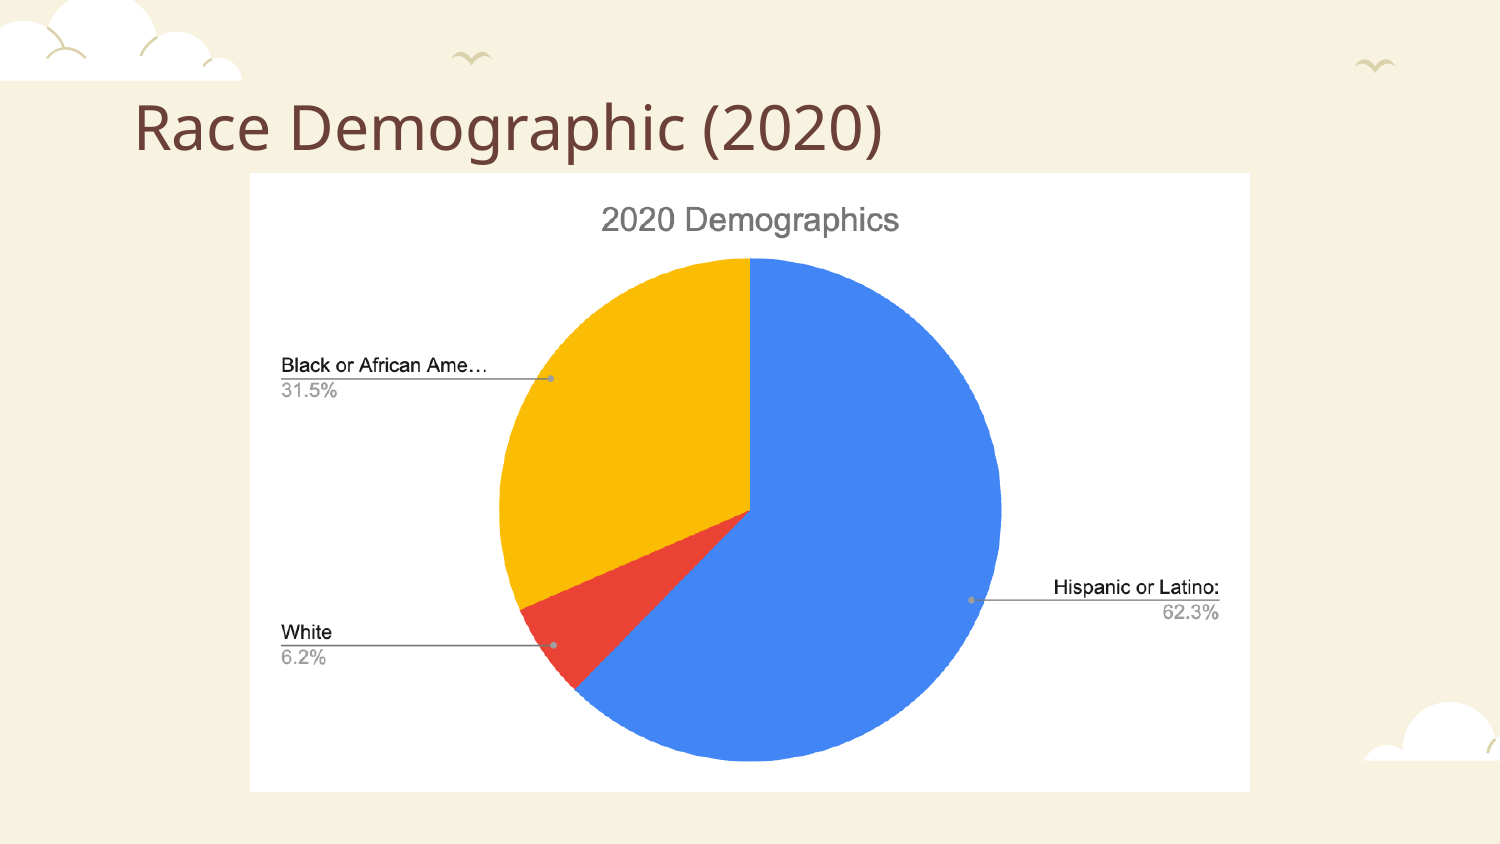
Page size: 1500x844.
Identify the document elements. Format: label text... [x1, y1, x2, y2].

title Race Demographic (2020) [118, 72, 1382, 167]
picture [250, 173, 1250, 792]
